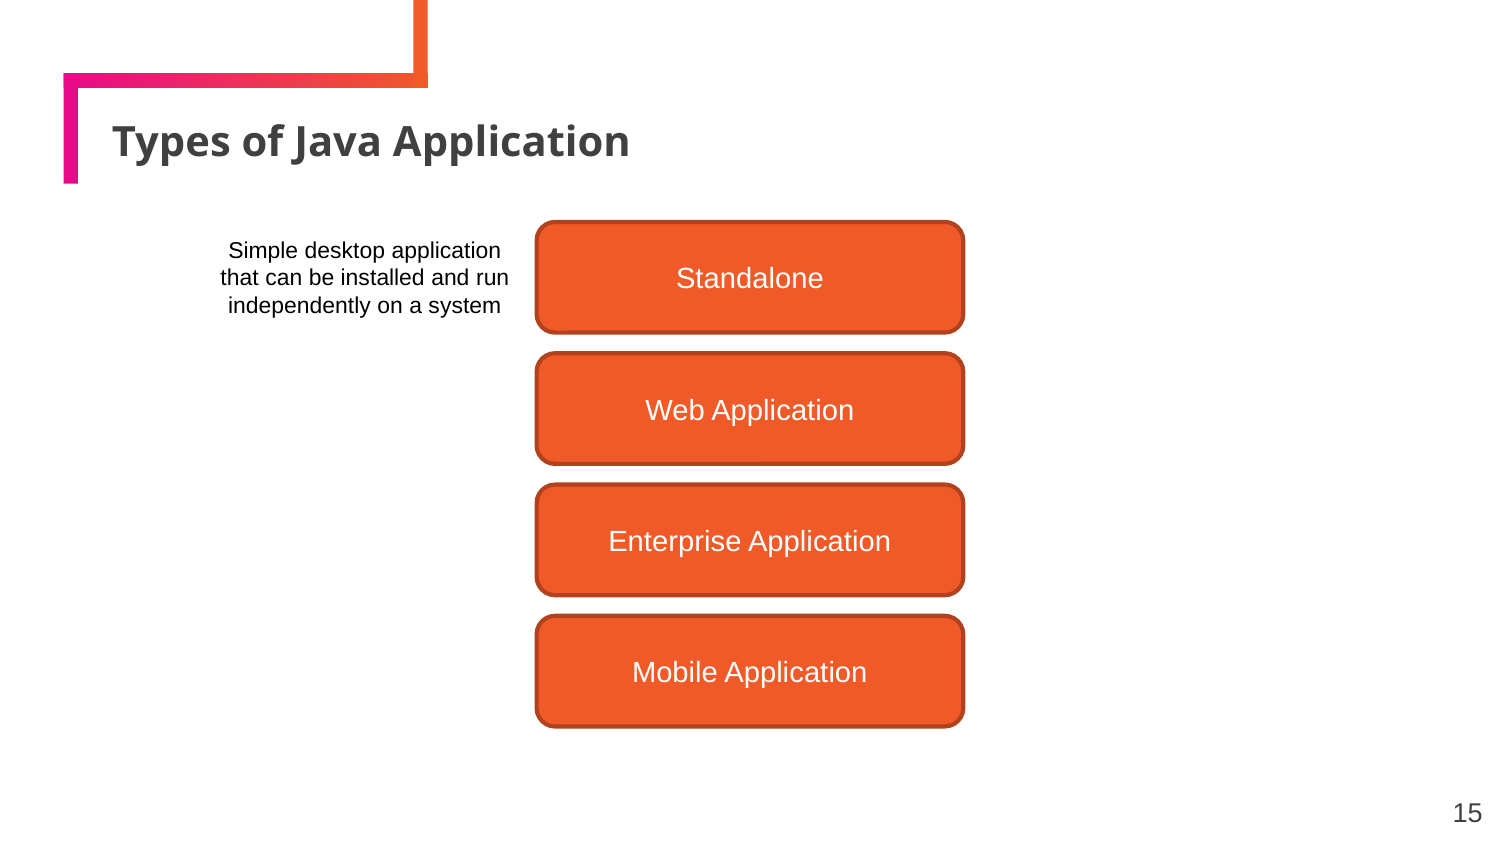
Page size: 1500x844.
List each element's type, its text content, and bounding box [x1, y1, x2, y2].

text_box Simple desktop application that can be installed and run independently on a system [204, 228, 525, 326]
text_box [536, 221, 964, 727]
title Types of Java Application [100, 117, 1455, 169]
slide_number 15 [1403, 779, 1494, 844]
